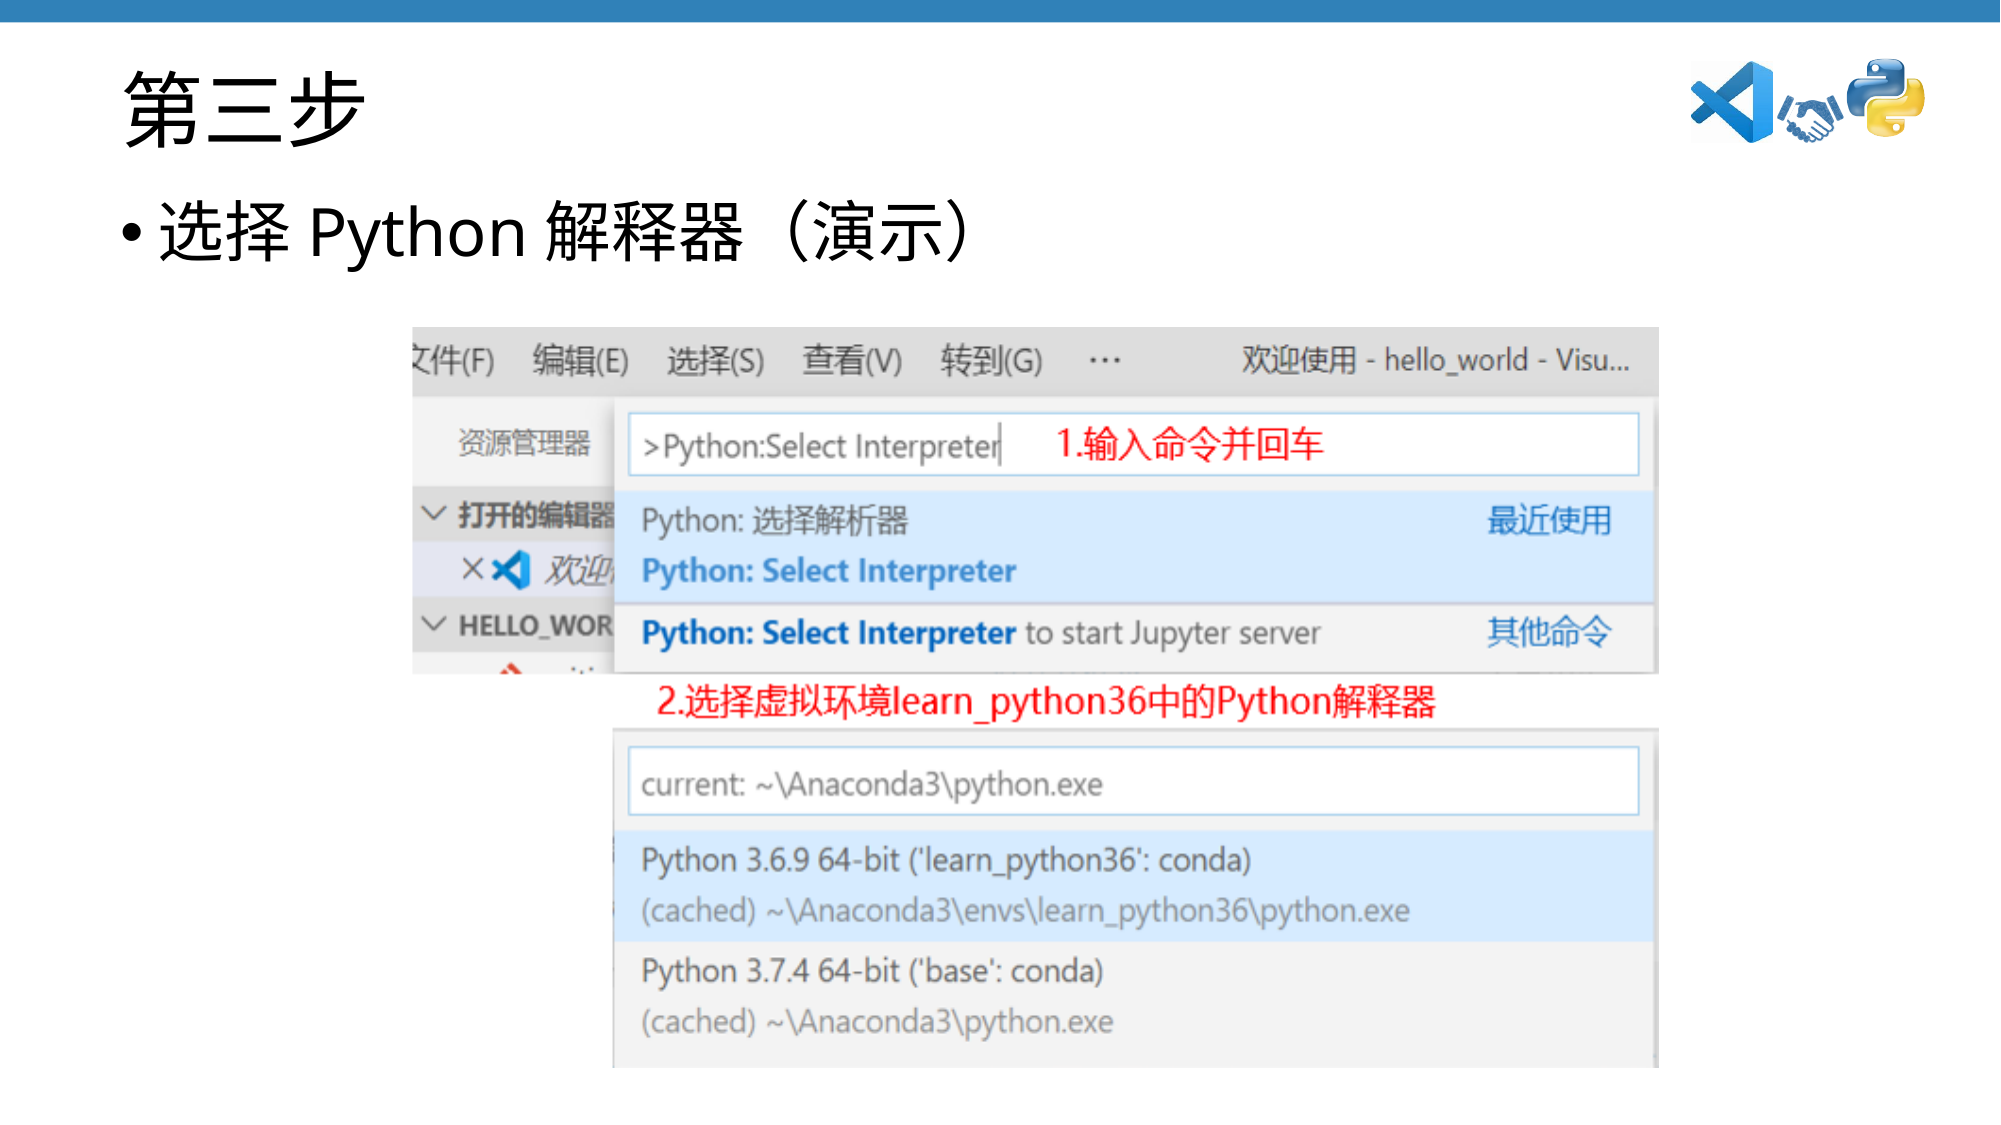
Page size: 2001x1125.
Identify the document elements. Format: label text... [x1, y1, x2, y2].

picture [411, 327, 1659, 1068]
title 第三步 [105, 56, 1910, 172]
picture [1836, 51, 1937, 152]
list 选择Python解释器（演示） [105, 191, 1910, 1001]
